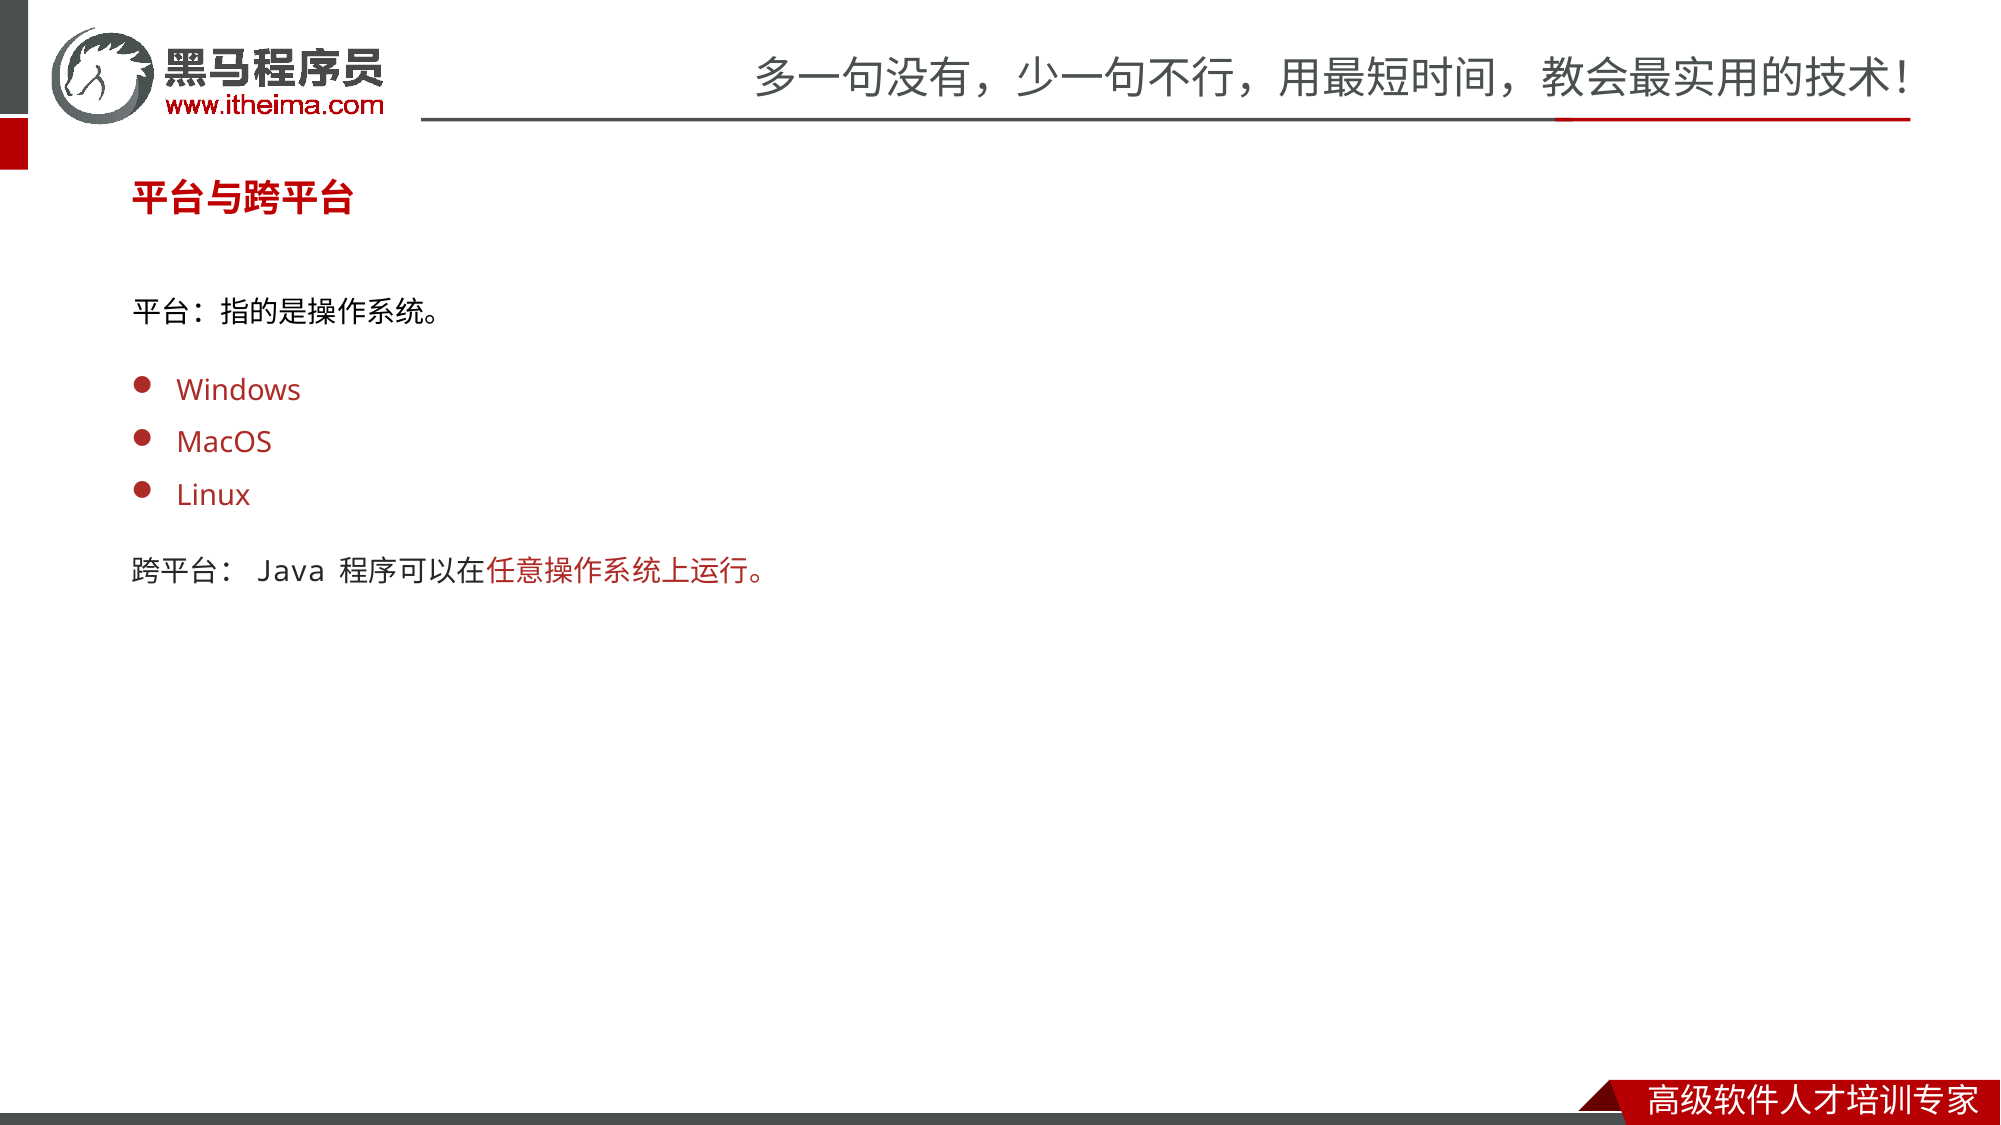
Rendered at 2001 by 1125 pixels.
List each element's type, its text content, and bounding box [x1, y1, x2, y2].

text_box 跨平台：Java 程序可以在任意操作系统上运行。 [116, 544, 1355, 595]
picture [50, 26, 384, 125]
text_box 平台：指的是操作系统。 [117, 268, 1356, 336]
text_box Windows MacOS Linux [116, 346, 1355, 519]
list 平台与跨平台 [116, 154, 1880, 239]
